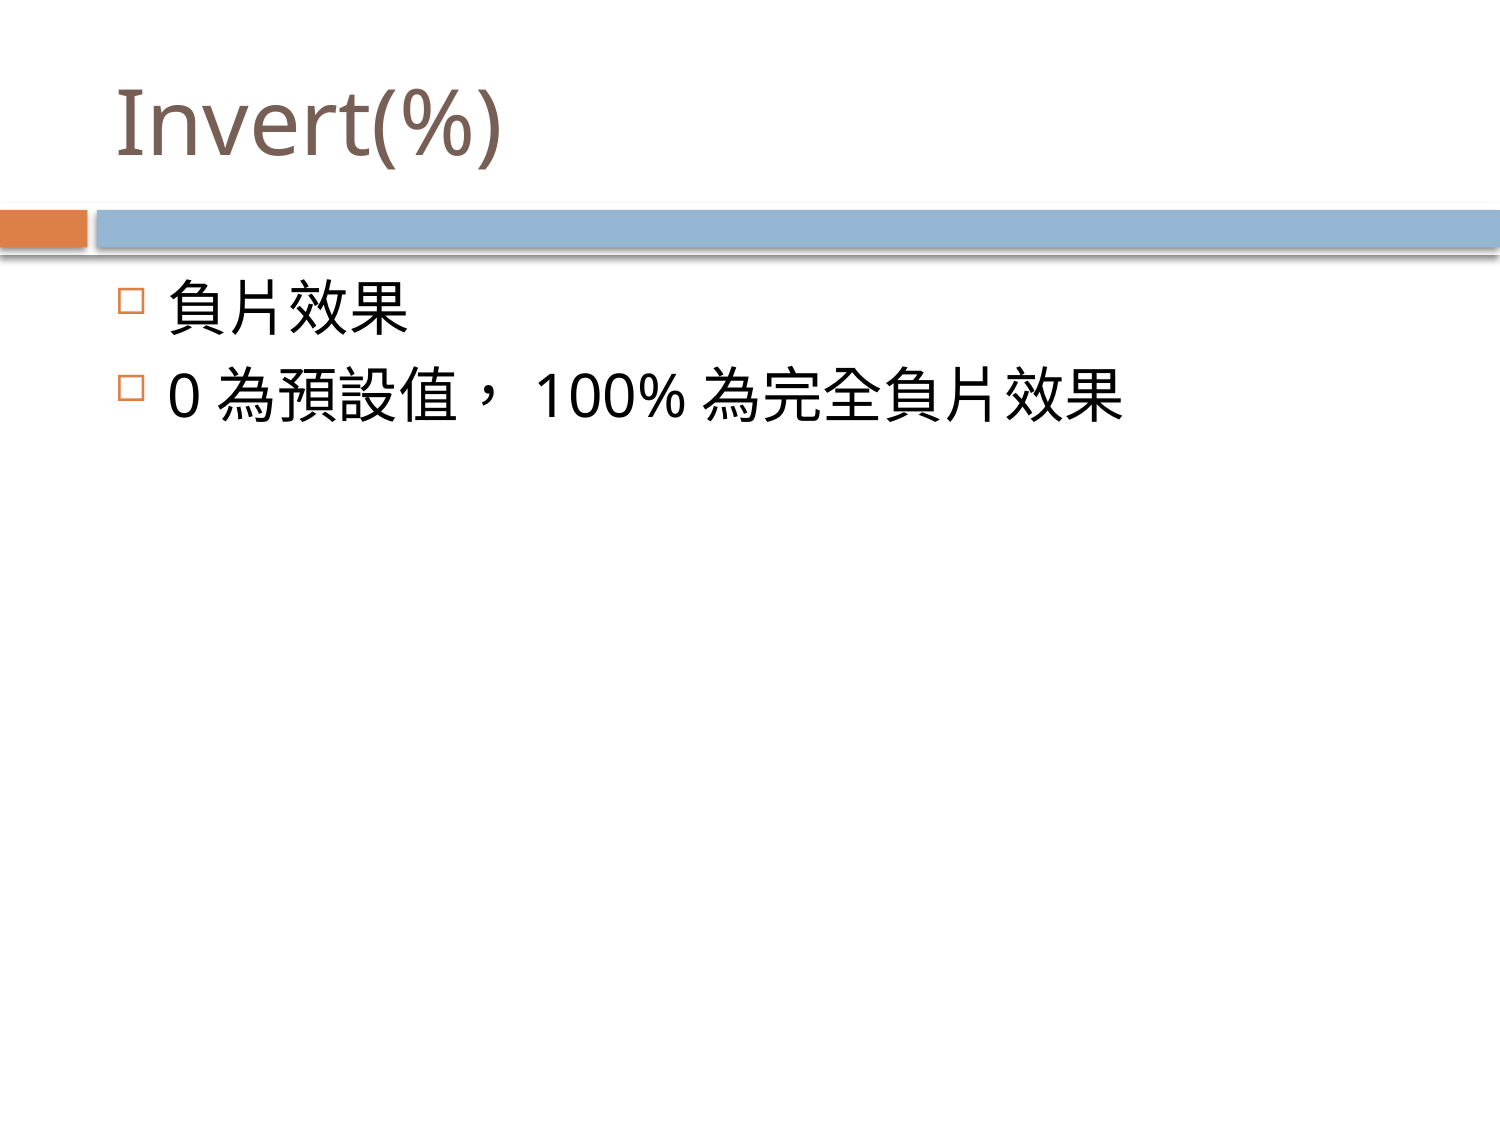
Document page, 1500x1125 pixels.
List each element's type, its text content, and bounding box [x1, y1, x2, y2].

list 負片效果 0為預設值，100%為完全負片效果 [100, 262, 1438, 1000]
title Invert(%) [100, 37, 1438, 200]
